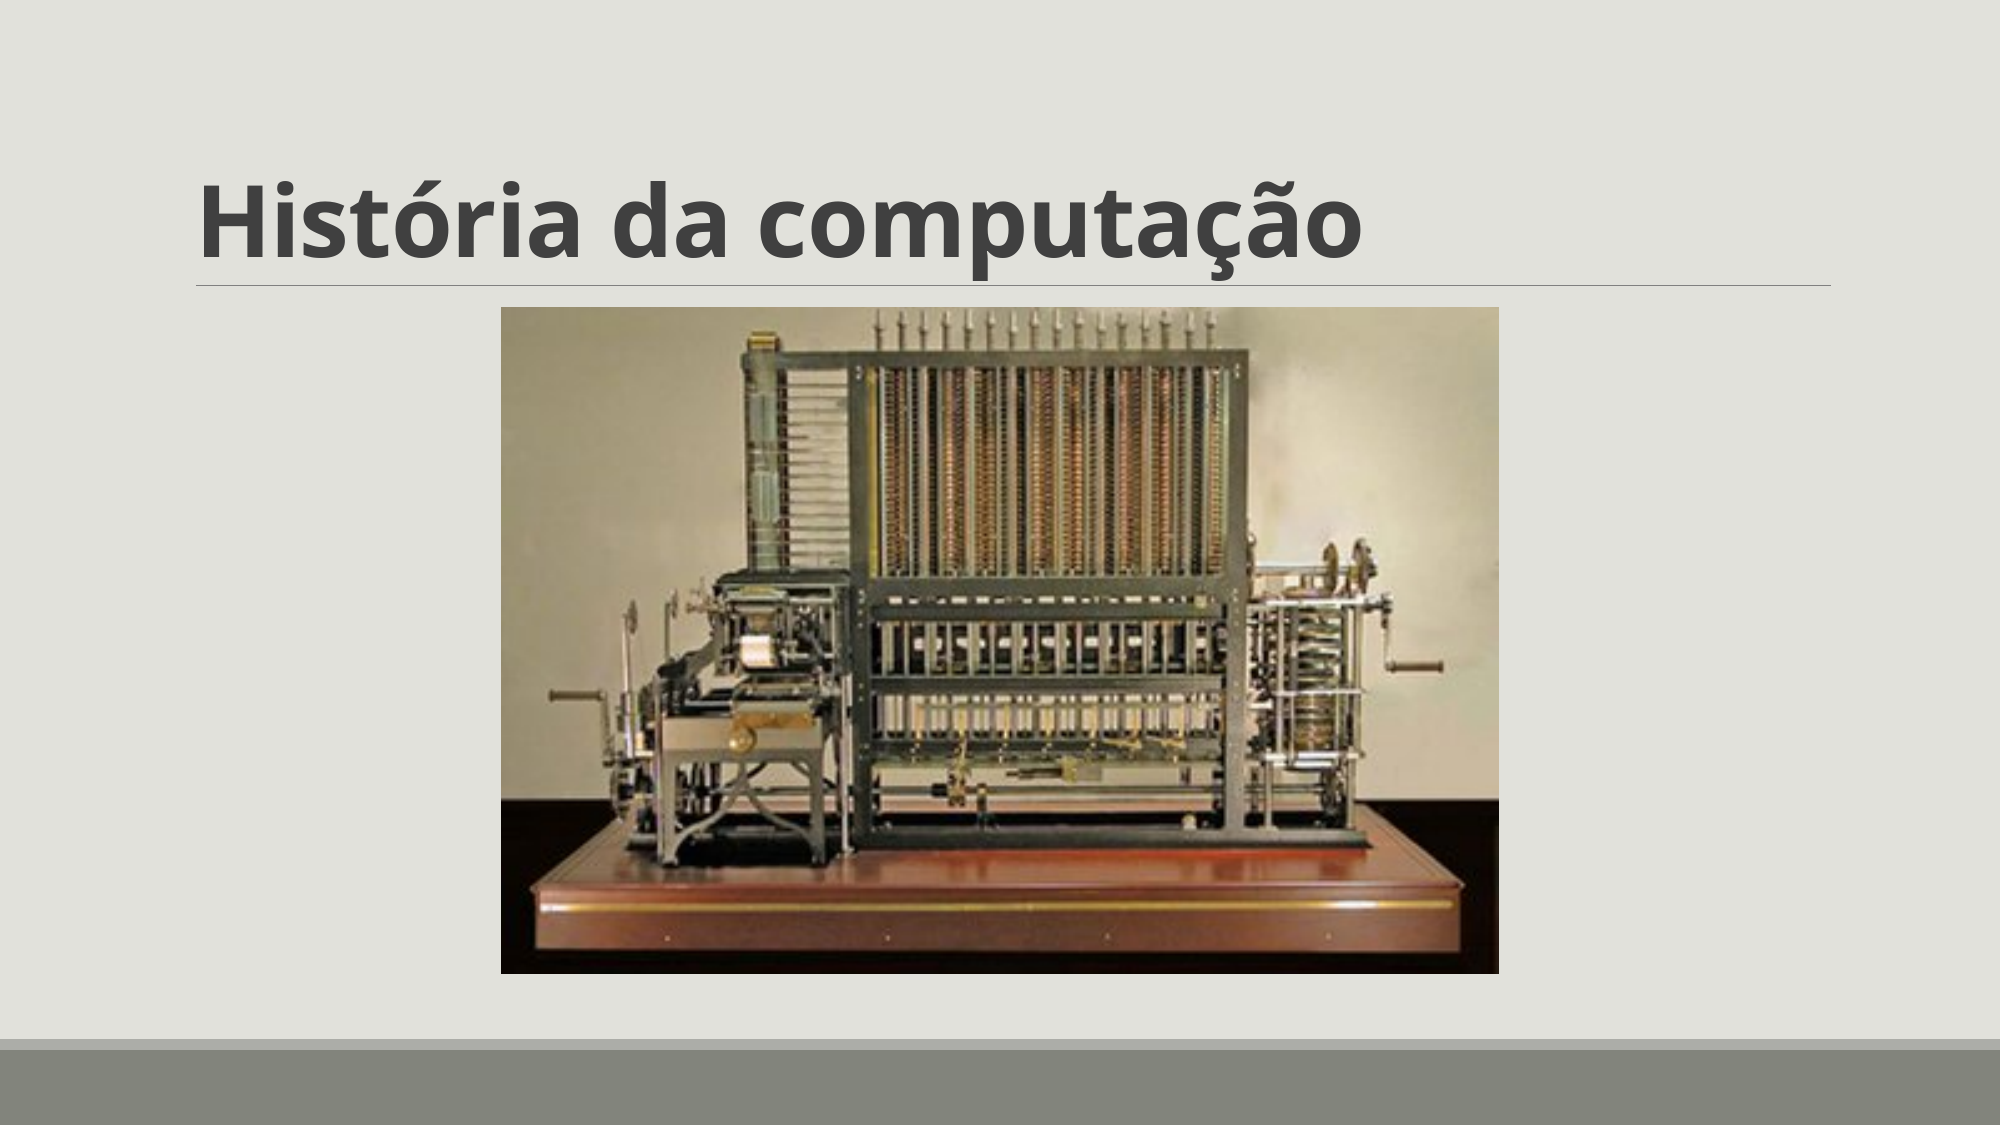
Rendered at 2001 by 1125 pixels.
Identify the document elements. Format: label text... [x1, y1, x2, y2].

picture [500, 307, 1499, 974]
title História da computação [180, 47, 1830, 285]
